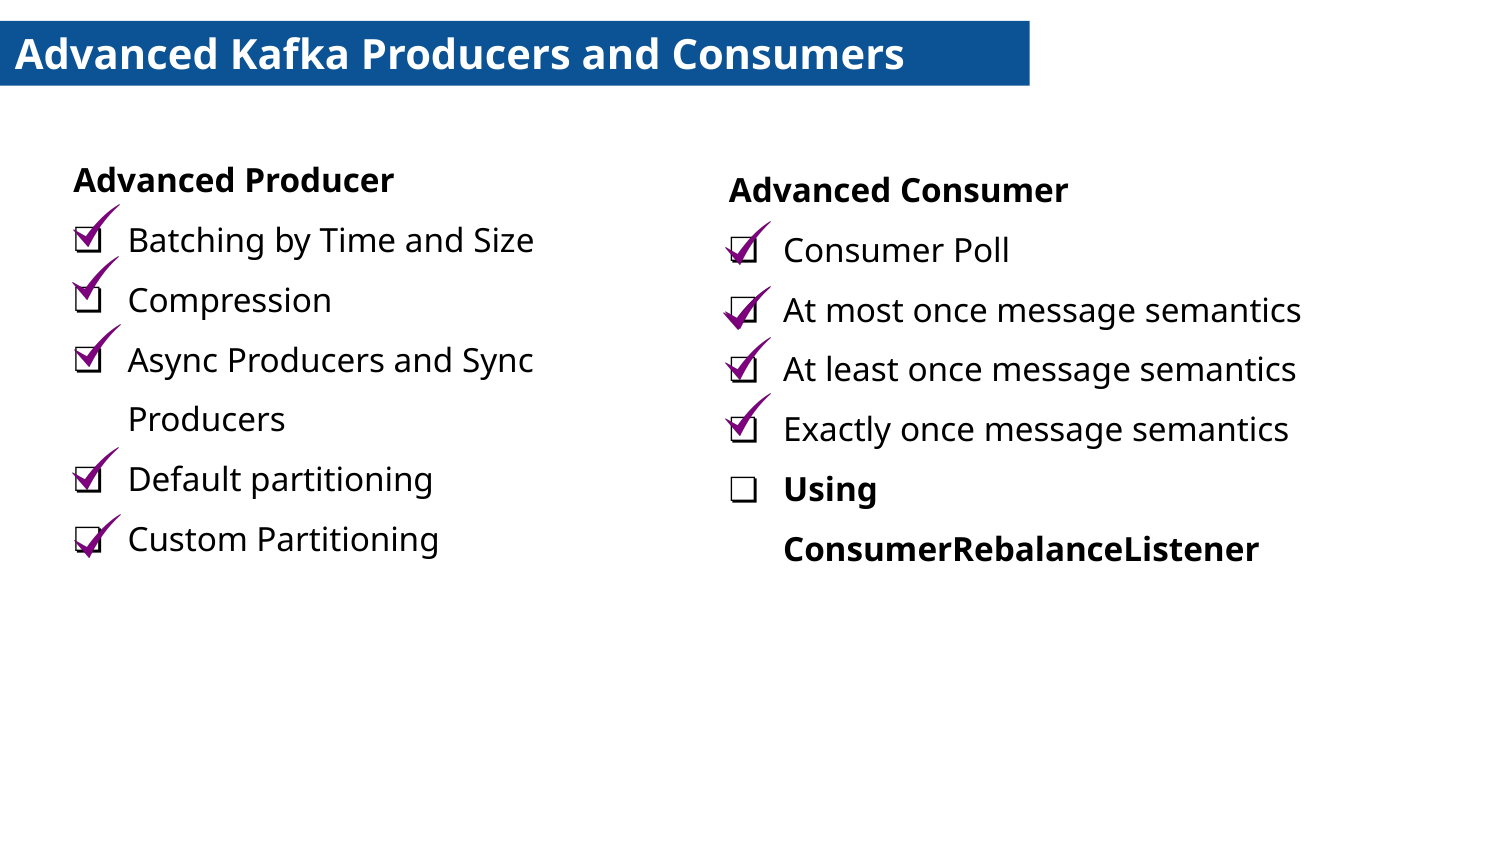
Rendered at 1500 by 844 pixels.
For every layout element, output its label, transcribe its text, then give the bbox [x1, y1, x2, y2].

picture [72, 446, 119, 490]
picture [724, 392, 771, 436]
picture [724, 221, 771, 265]
text_box Advanced Producer Batching by Time and Size Compression Async Producers and Sync Producers Default partitioning Custom Partitioning [37, 222, 690, 660]
picture [724, 337, 771, 381]
picture [74, 514, 121, 558]
picture [74, 324, 121, 368]
picture [73, 204, 120, 248]
text_box Advanced Consumer Consumer Poll At most once message semantics At least once message semantics Exactly once message semantics Using ConsumerRebalanceListener [693, 141, 1329, 636]
picture [723, 285, 771, 330]
text_box Advanced Kafka Producers and Consumers [0, 20, 1030, 86]
picture [72, 256, 119, 300]
